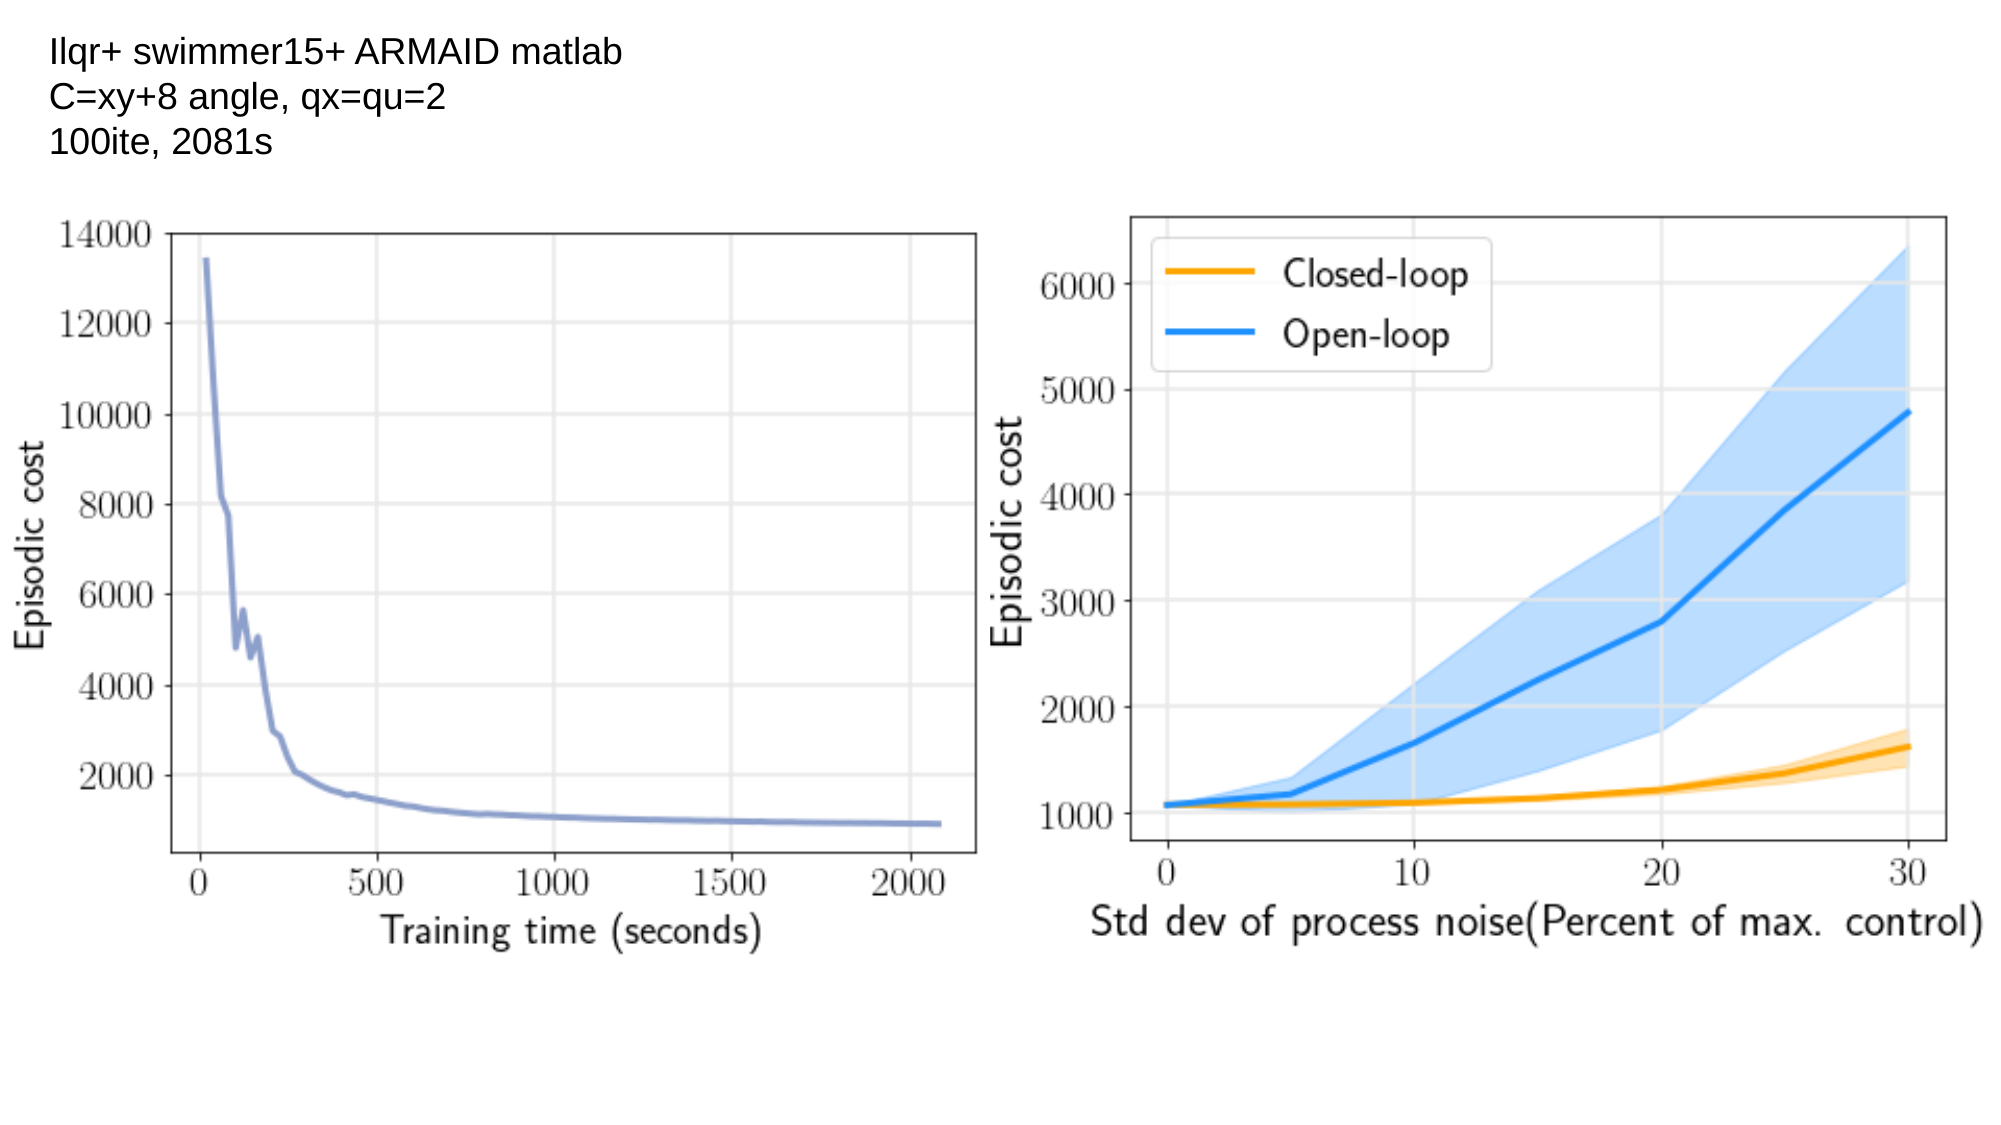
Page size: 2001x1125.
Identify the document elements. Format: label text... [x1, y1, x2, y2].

picture [0, 204, 2000, 969]
text_box Ilqr+ swimmer15+ ARMAID matlab C=xy+8 angle, qx=qu=2 100ite, 2081s [34, 19, 742, 170]
